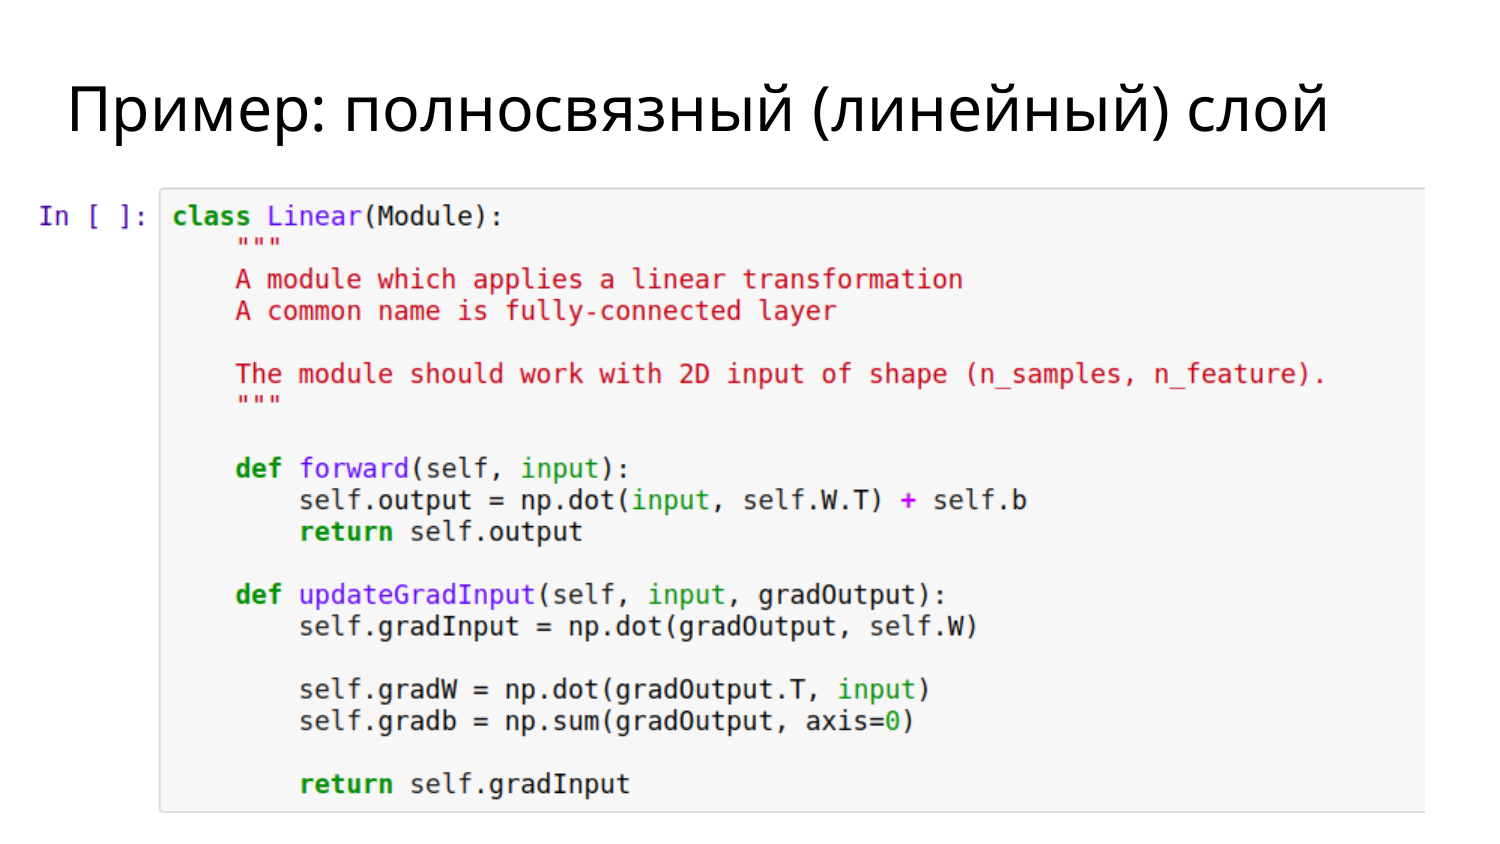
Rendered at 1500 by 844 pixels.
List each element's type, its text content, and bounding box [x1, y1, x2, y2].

picture [24, 172, 1425, 819]
title Пример: полносвязный (линейный) слой [51, 54, 1449, 149]
